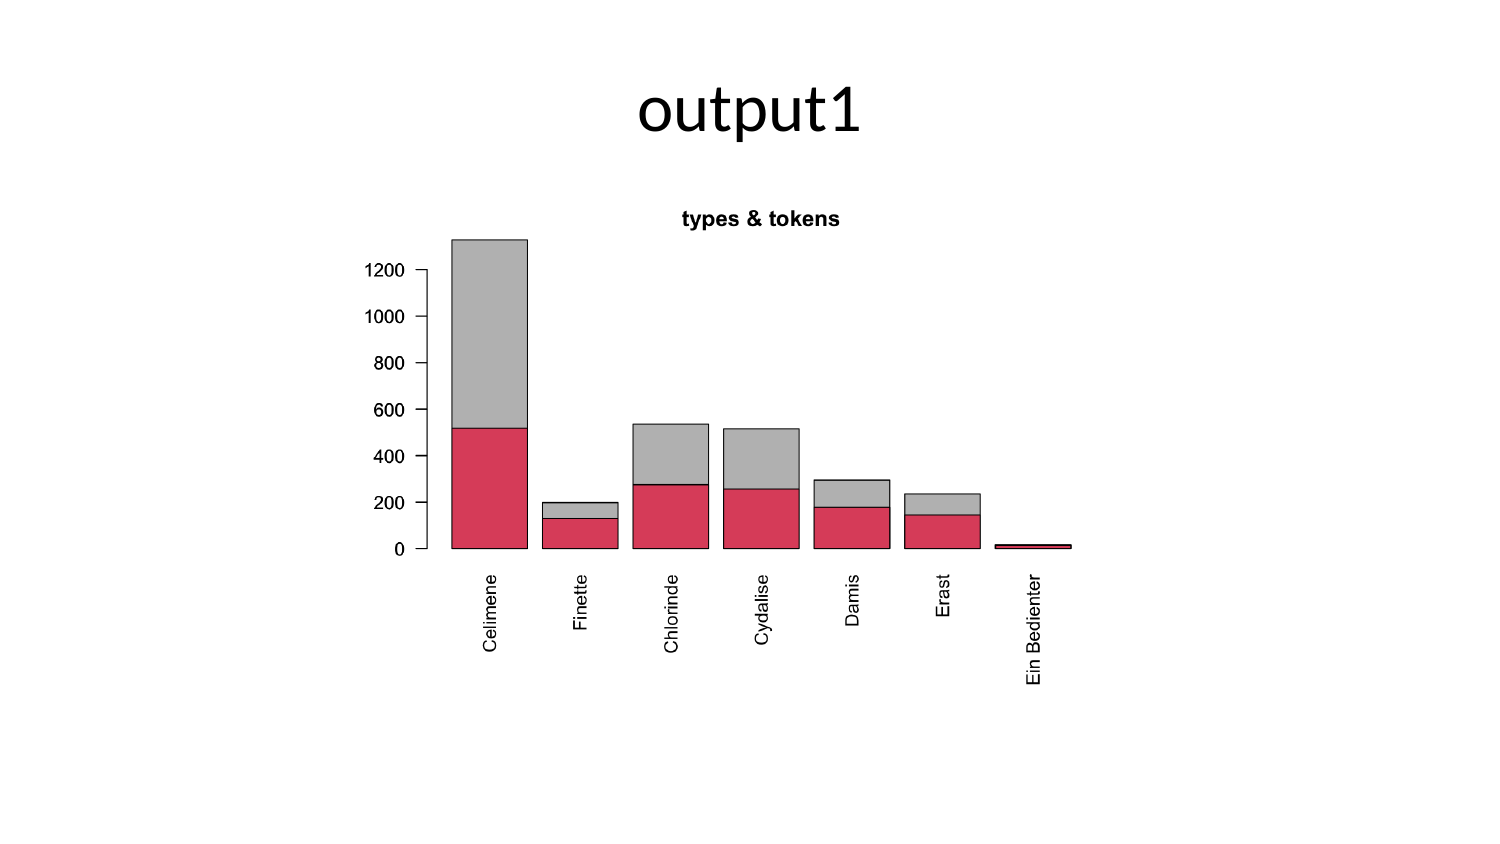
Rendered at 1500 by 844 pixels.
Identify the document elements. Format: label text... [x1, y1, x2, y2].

title output1 [75, 33, 1425, 175]
picture [360, 195, 1140, 753]
